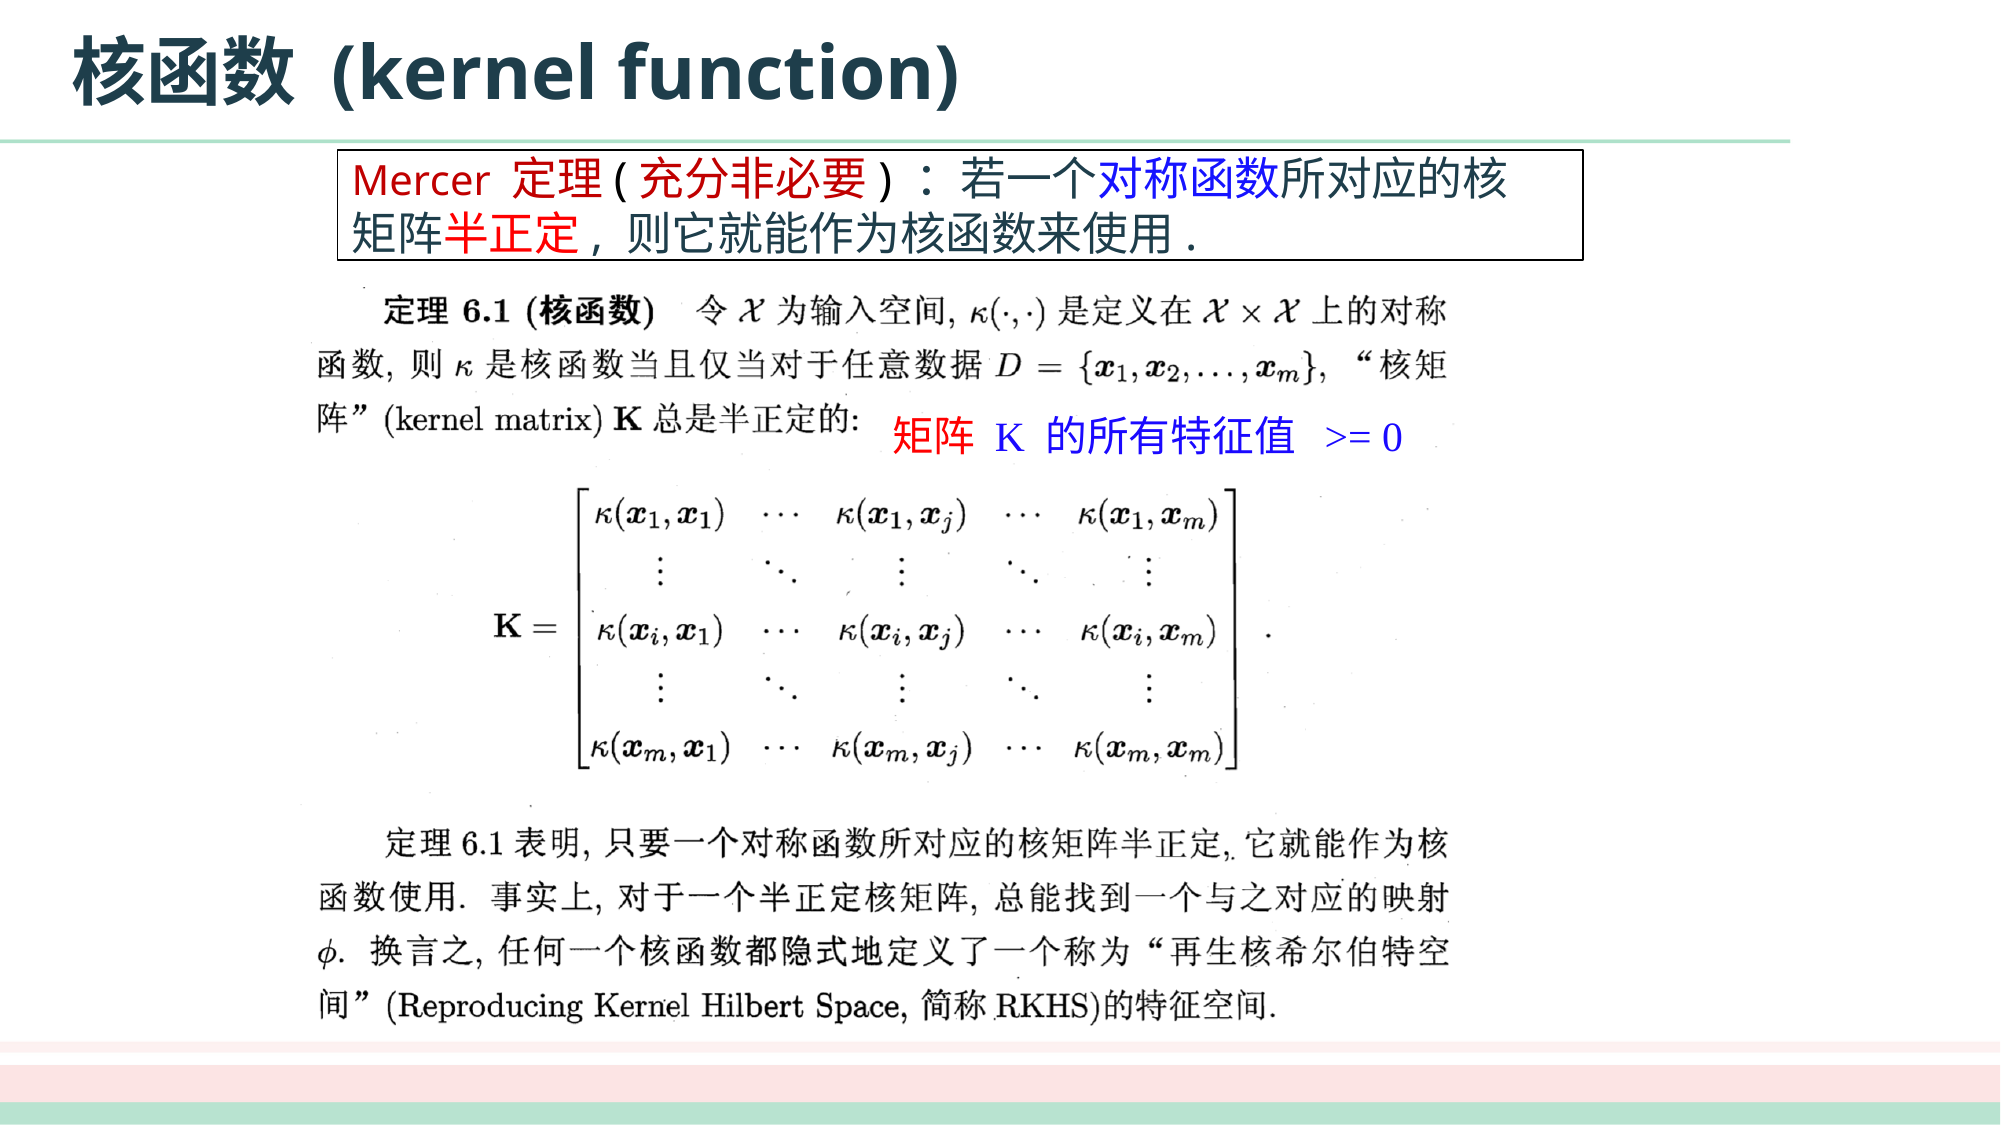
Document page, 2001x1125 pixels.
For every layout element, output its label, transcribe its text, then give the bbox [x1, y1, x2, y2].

text_box Mercer 定理(充分非必要) ：若一个对称函数所对应的核矩阵半正定, 则它就能作为核函数来使用. [337, 149, 1584, 260]
title 核函数 (kernel function) [56, 11, 1782, 140]
picture [0, 0, 2001, 1125]
